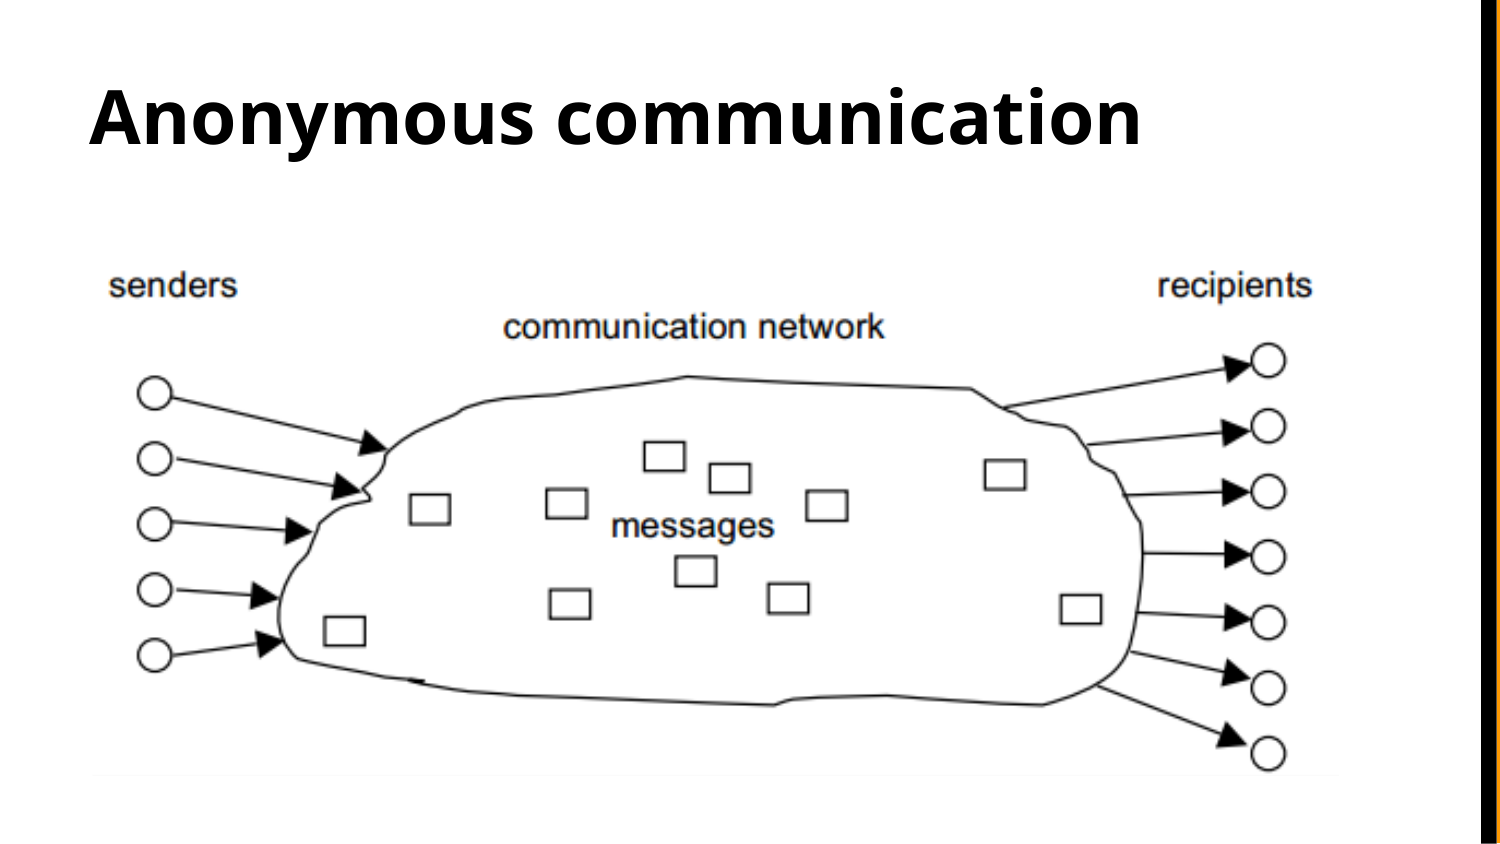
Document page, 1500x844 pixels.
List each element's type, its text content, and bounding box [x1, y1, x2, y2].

picture [92, 246, 1340, 777]
text_box Anonymous communication [74, 33, 1425, 175]
